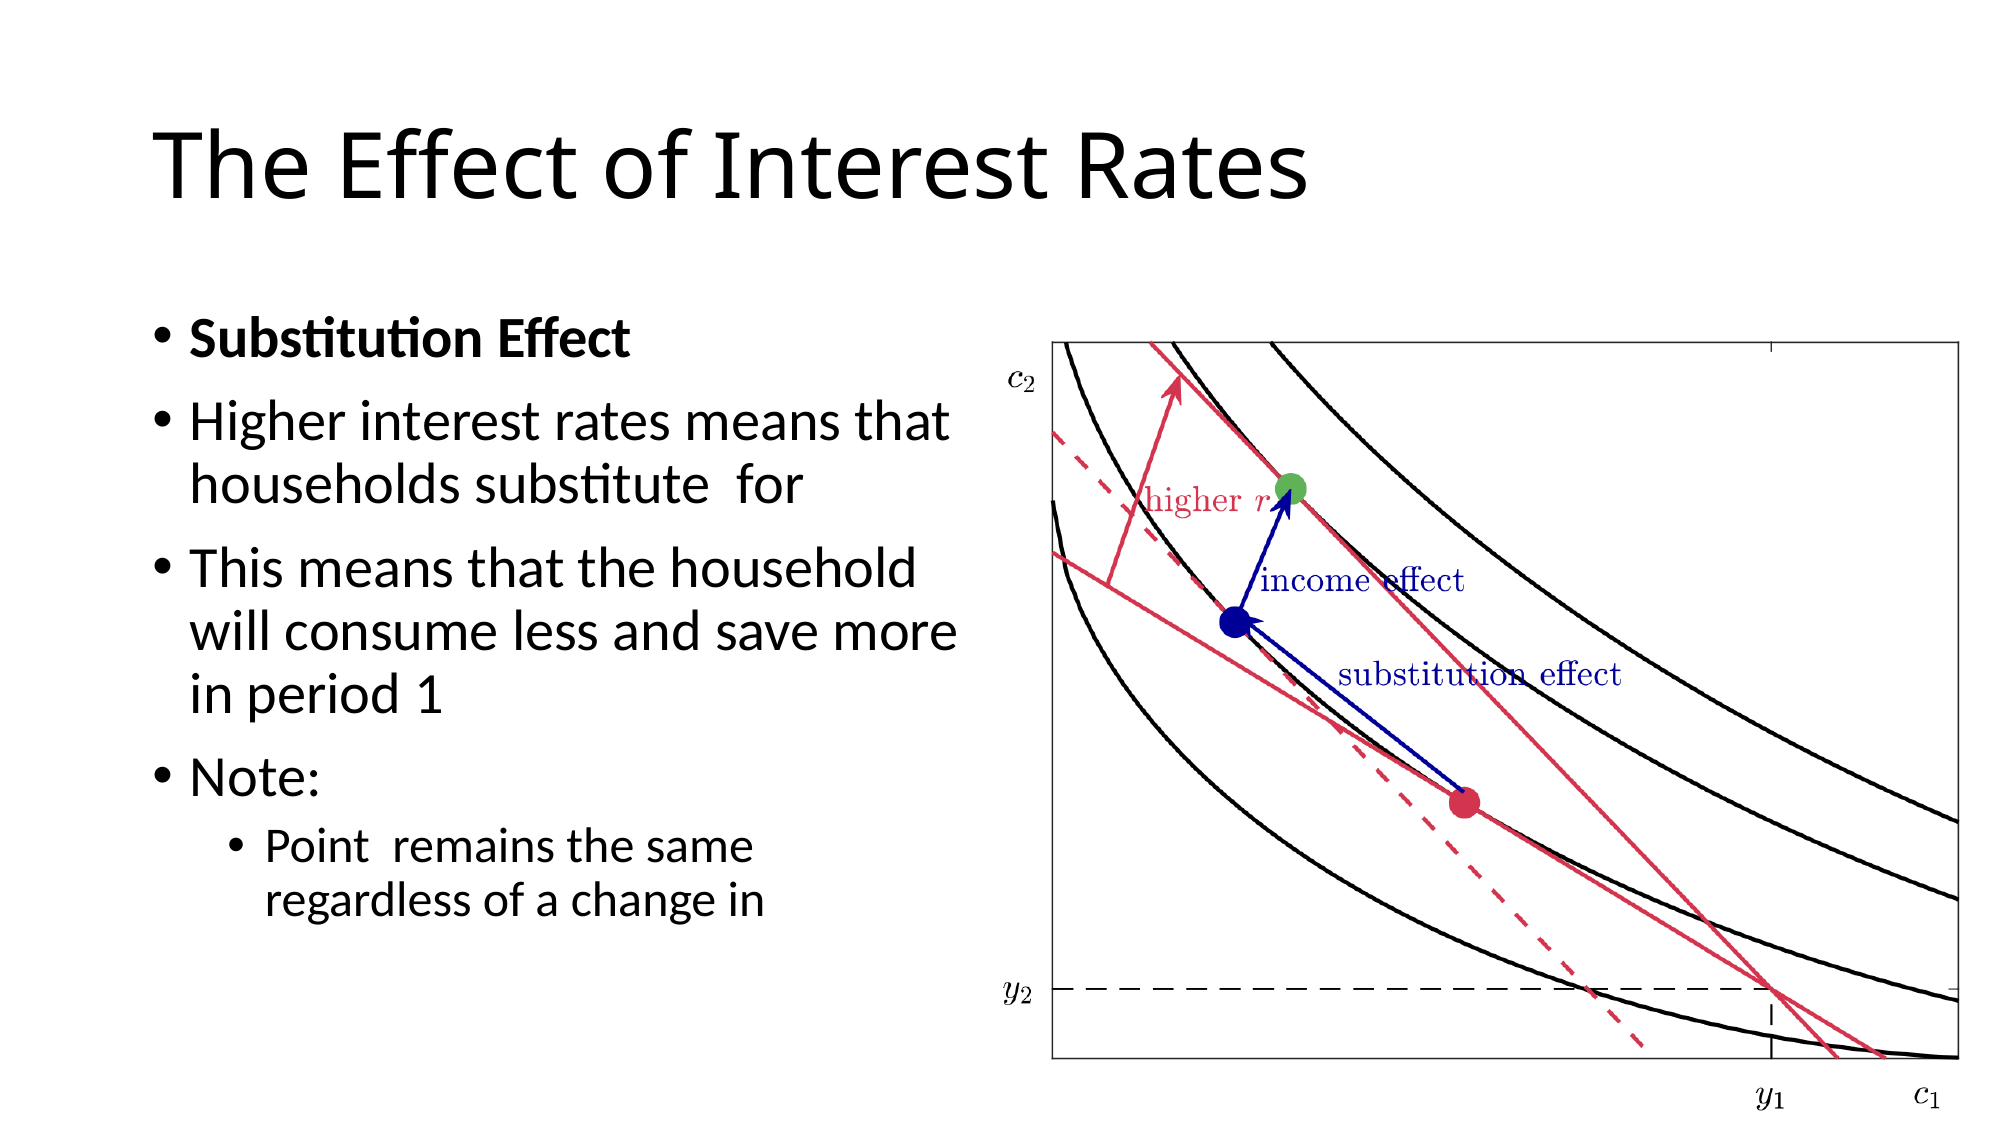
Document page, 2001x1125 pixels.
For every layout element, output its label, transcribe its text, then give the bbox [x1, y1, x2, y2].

picture [986, 296, 2000, 1125]
title The Effect of Interest Rates [137, 59, 1863, 278]
